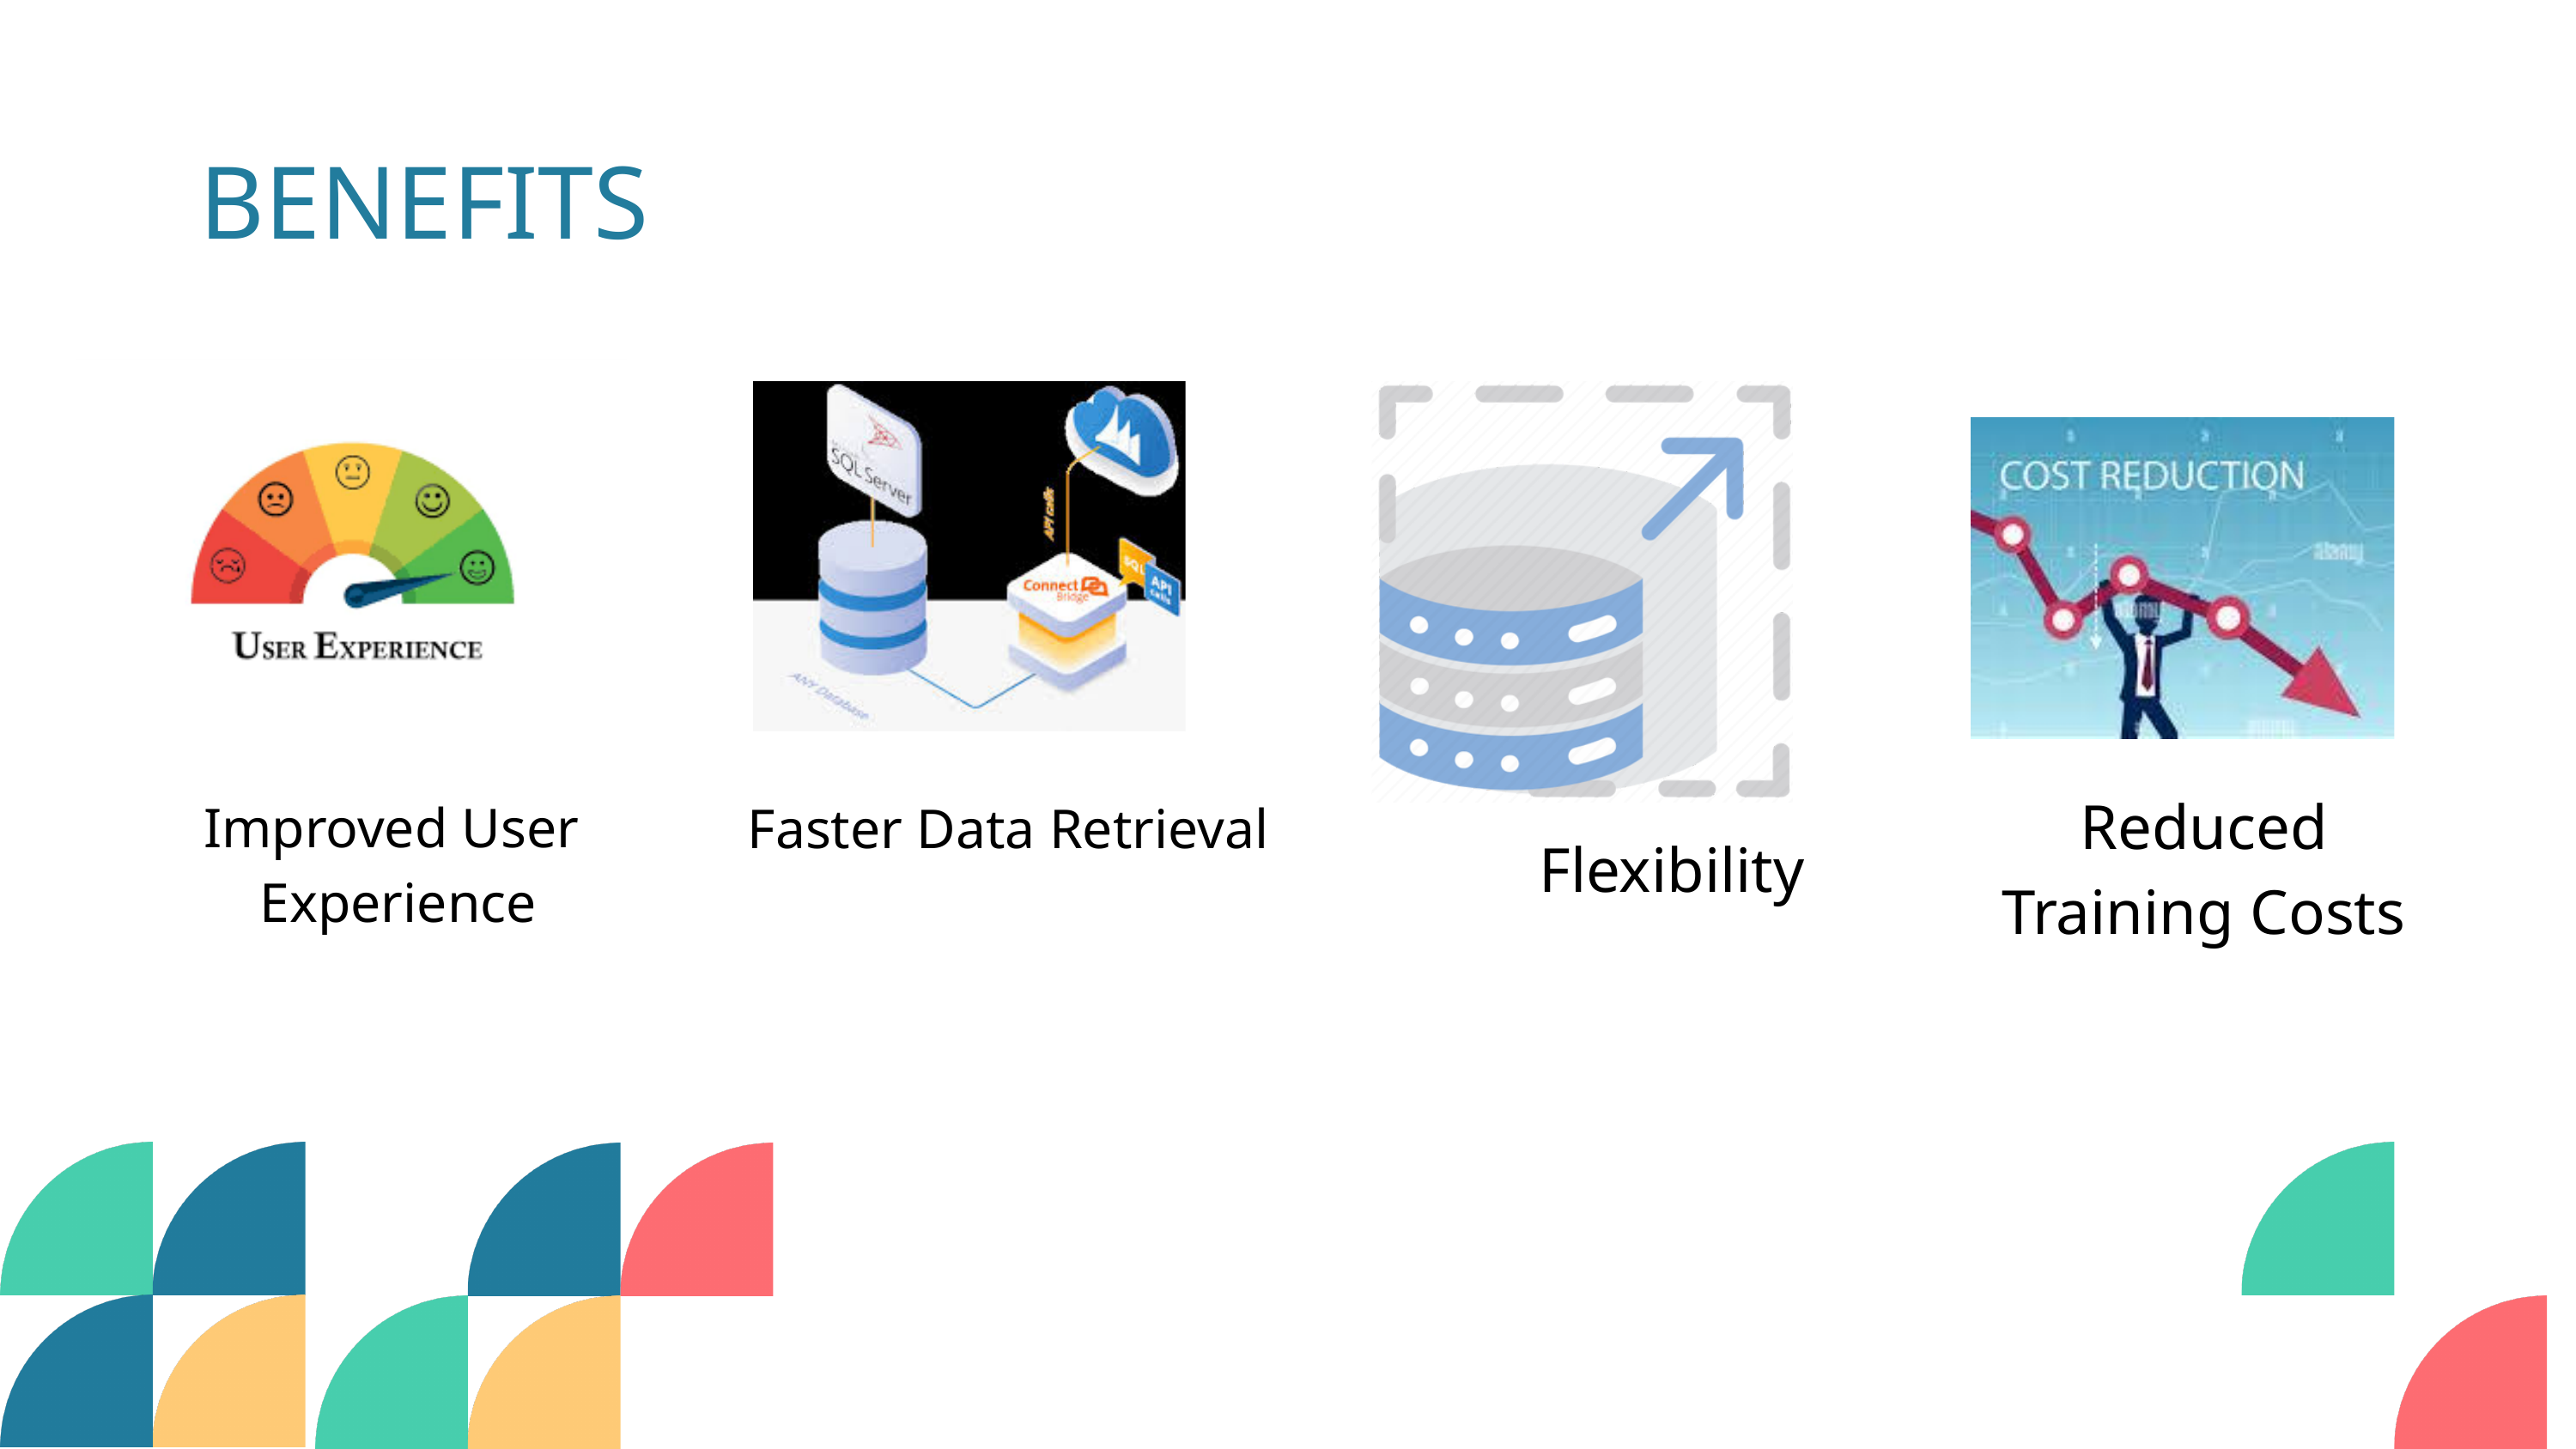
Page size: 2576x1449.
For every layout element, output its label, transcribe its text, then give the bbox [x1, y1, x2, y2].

text_box [753, 381, 1186, 731]
text_box [620, 1143, 774, 1296]
text_box Faster Data Retrieval [737, 784, 1280, 859]
text_box Reduced Training Costs [1973, 776, 2434, 947]
text_box Flexibility [1315, 819, 2028, 905]
text_box [315, 1295, 467, 1449]
text_box [467, 1143, 620, 1295]
text_box Improved User Experience [199, 783, 584, 934]
text_box [153, 1294, 306, 1447]
text_box BENEFITS [199, 159, 980, 259]
text_box [467, 1295, 621, 1449]
text_box [1971, 417, 2395, 739]
text_box [0, 1294, 153, 1447]
text_box [0, 1142, 152, 1294]
text_box [2241, 1142, 2395, 1295]
text_box [76, 358, 627, 724]
text_box [1371, 381, 1793, 803]
text_box [2394, 1295, 2548, 1449]
text_box [152, 1142, 306, 1294]
